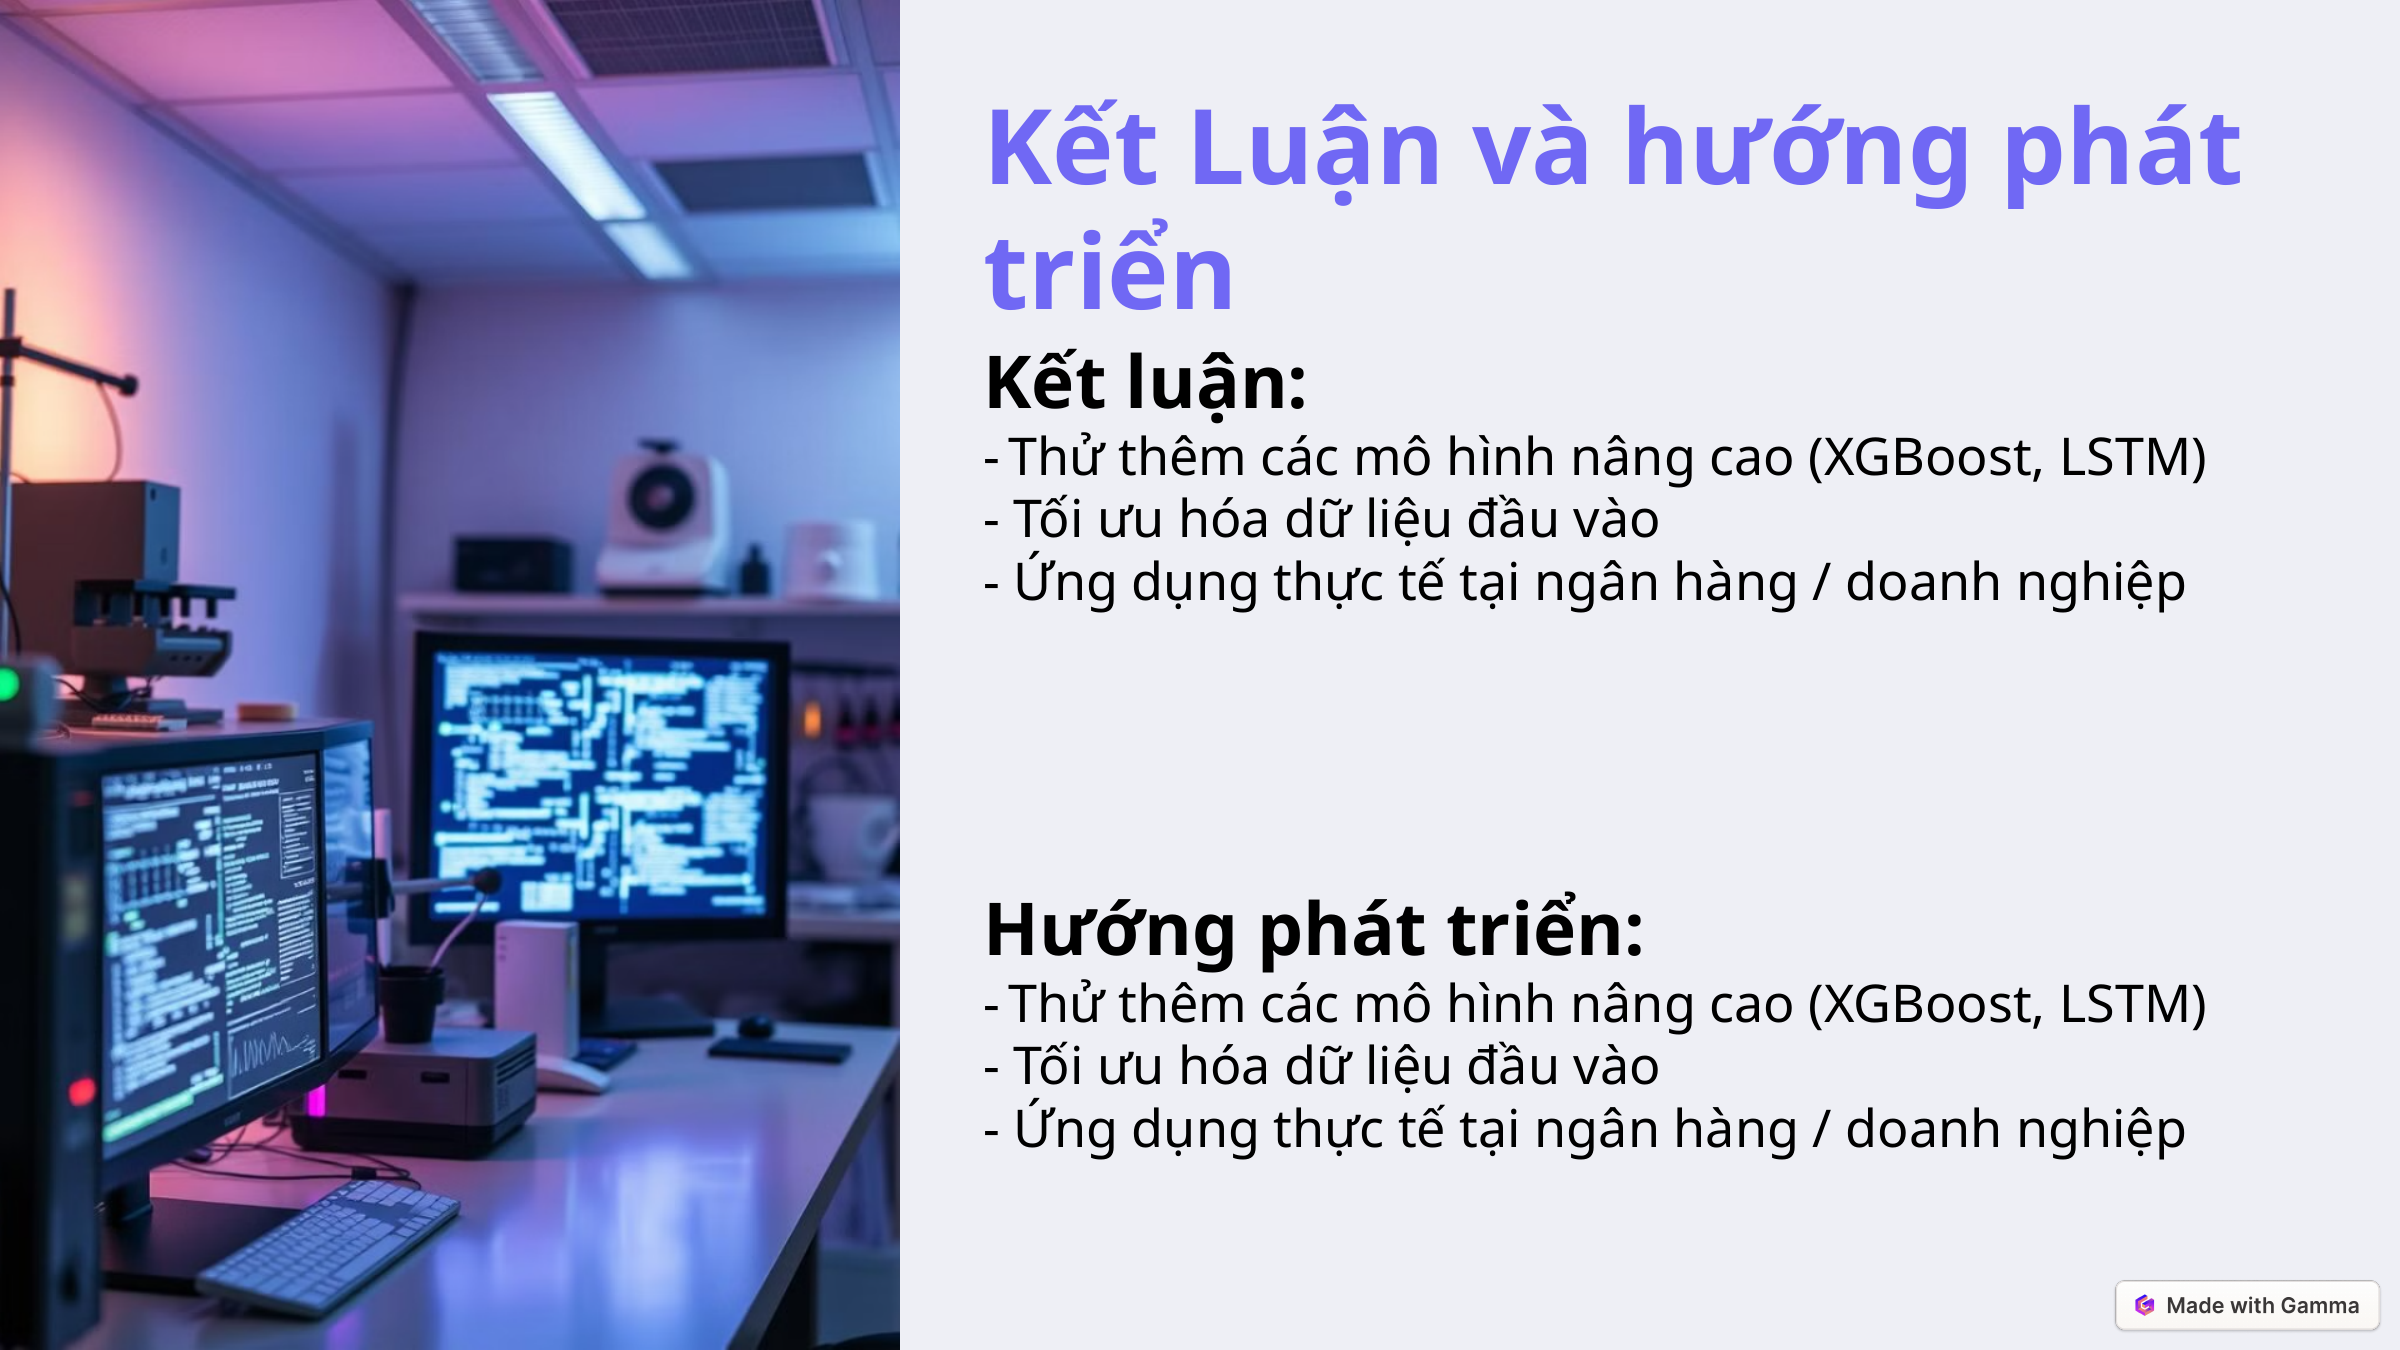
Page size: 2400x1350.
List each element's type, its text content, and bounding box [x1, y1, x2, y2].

picture [2106, 1271, 2389, 1339]
text_box Kết Luận và hướng phát triển [968, 72, 2332, 328]
text_box Kết luận: - Thử thêm các mô hình nâng cao (XGBoost, LSTM) - Tối ưu hóa dữ liệu đầu vào - Ứng dụng thực tế tại ngân hàng / doanh nghiệp [968, 328, 2334, 619]
picture [0, 0, 901, 1350]
text_box Hướng phát triển: - Thử thêm các mô hình nâng cao (XGBoost, LSTM) - Tối ưu hóa dữ liệu đầu vào - Ứng dụng thực tế tại ngân hàng / doanh nghiệp [968, 875, 2334, 1166]
